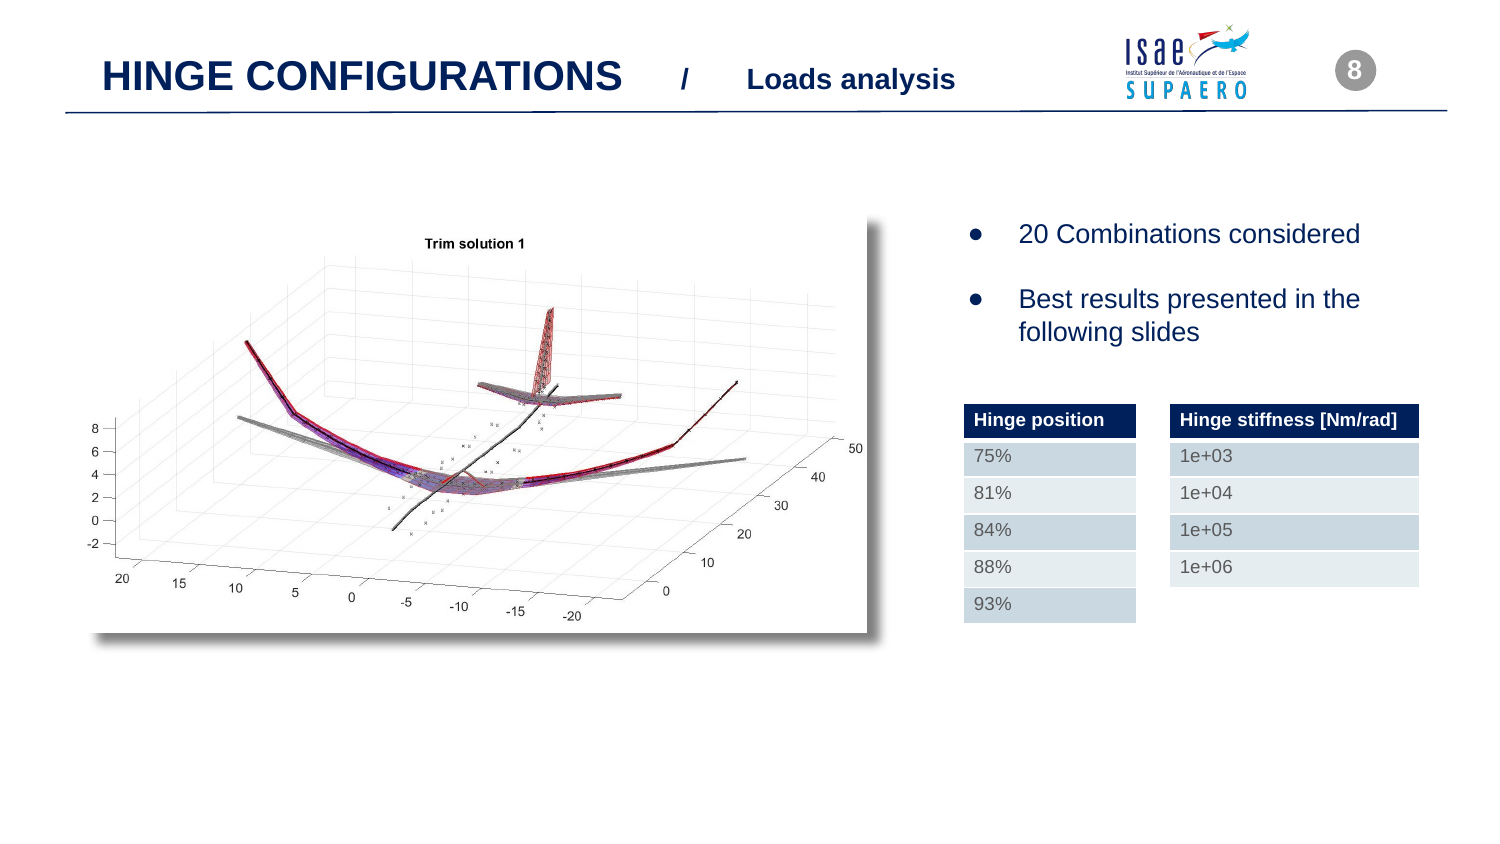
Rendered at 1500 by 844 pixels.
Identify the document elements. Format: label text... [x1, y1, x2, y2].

table_cell 75% [964, 443, 1136, 476]
table_cell 81% [964, 478, 1136, 513]
table_cell 88% [964, 552, 1136, 587]
table_cell 1e+06 [1170, 552, 1419, 587]
text_box 20 Combinations considered Best results presented in the following slides [928, 169, 1404, 314]
table_cell 1e+05 [1170, 515, 1419, 550]
table_header Hinge position [964, 404, 1136, 438]
table_cell 93% [964, 588, 1136, 623]
table_cell 1e+04 [1170, 478, 1419, 513]
table_cell 1e+03 [1170, 443, 1419, 476]
picture [1239, 84, 1243, 96]
picture [84, 210, 868, 634]
title HINGE CONFIGURATIONS [101, 43, 665, 107]
table_header Hinge stiffness [Nm/rad] [1170, 404, 1419, 438]
picture [1126, 24, 1249, 99]
text_box / Loads analysis [665, 35, 1021, 115]
table_cell 84% [964, 515, 1136, 550]
slide_number 8 [1347, 52, 1396, 99]
